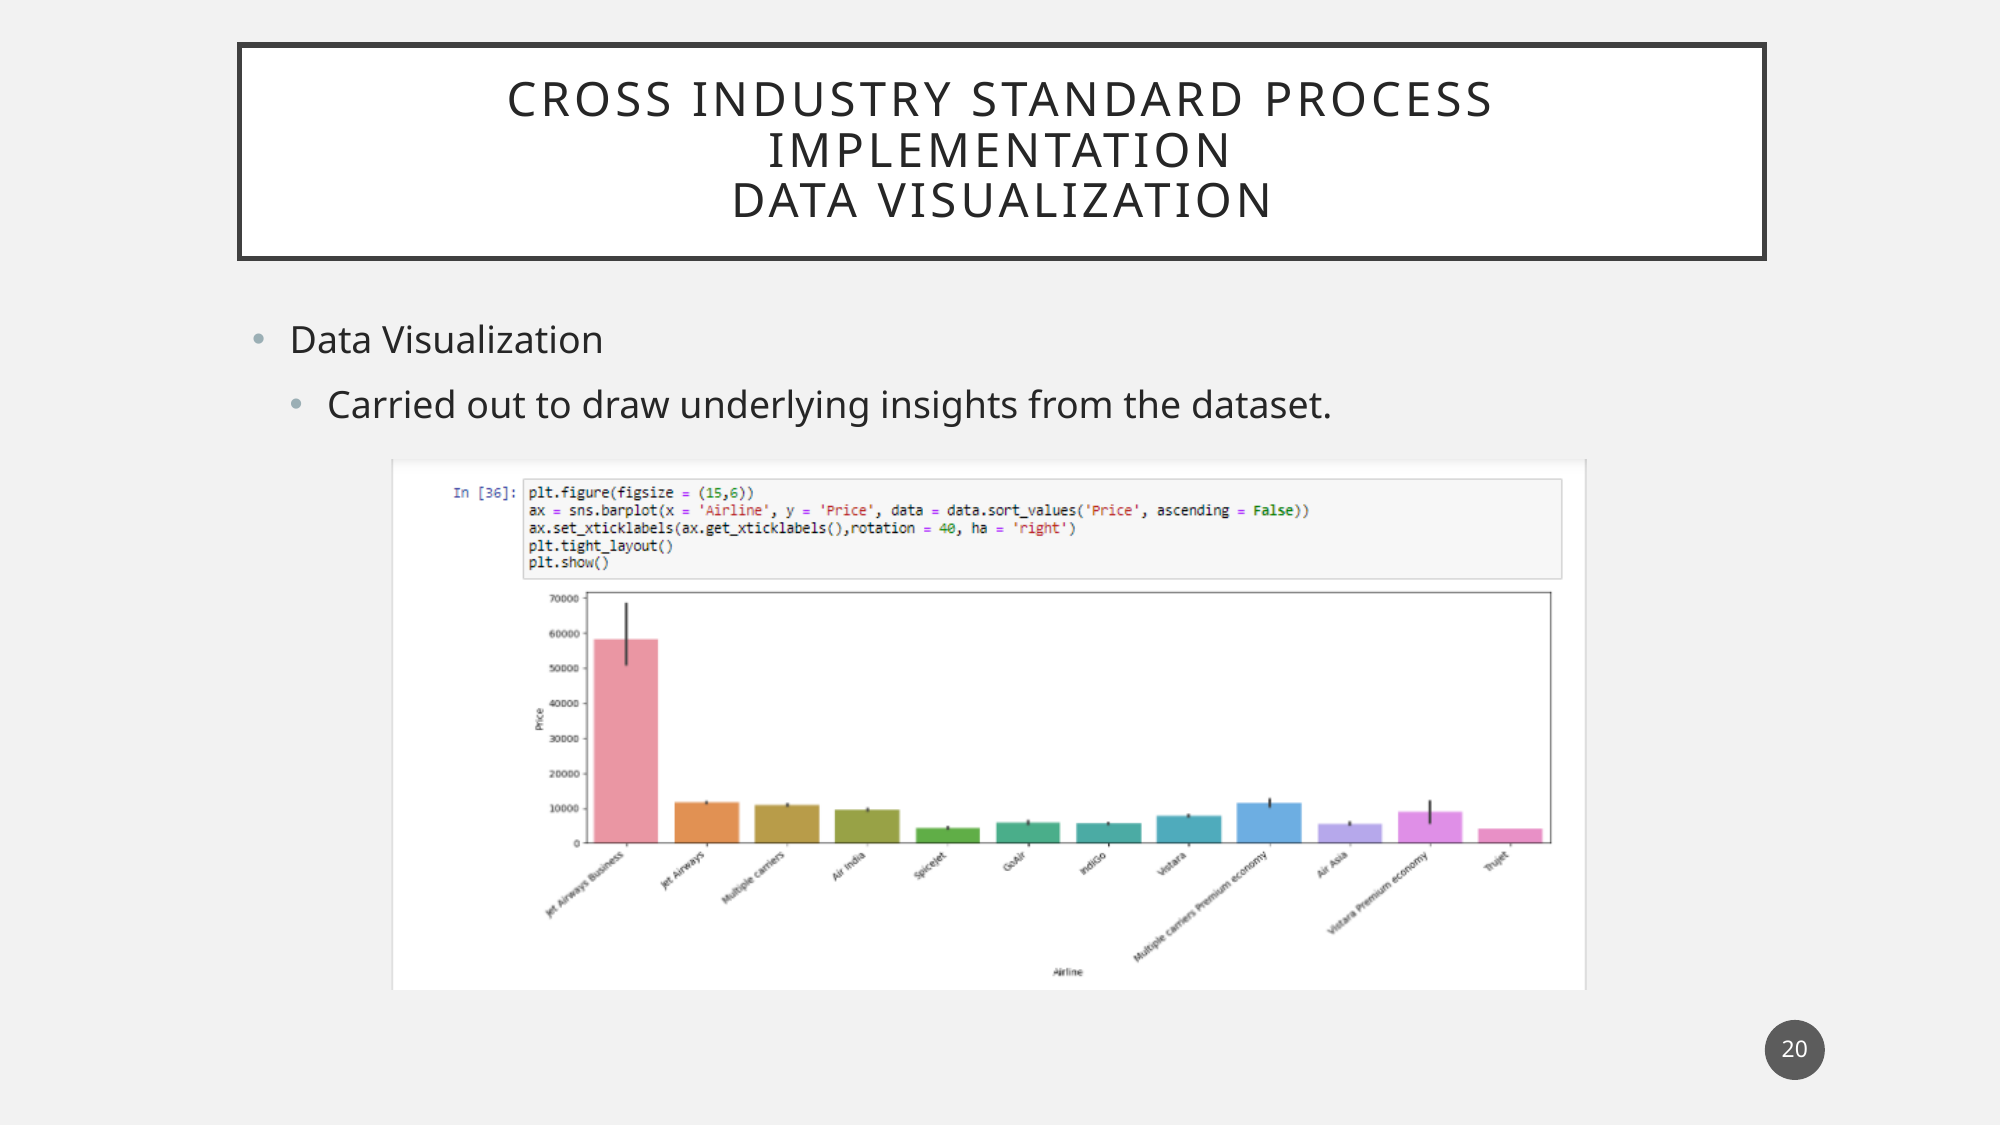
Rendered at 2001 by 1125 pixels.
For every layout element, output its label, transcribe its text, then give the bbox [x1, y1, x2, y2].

title CROSS INDUSTRY STANDARD PROCESS Implementation DATA VISUALIZATION [237, 42, 1767, 261]
list Data Visualization Carried out to draw underlying insights from the dataset. [237, 308, 1763, 1020]
picture [391, 459, 1587, 990]
slide_number 20 [1764, 1019, 1825, 1080]
